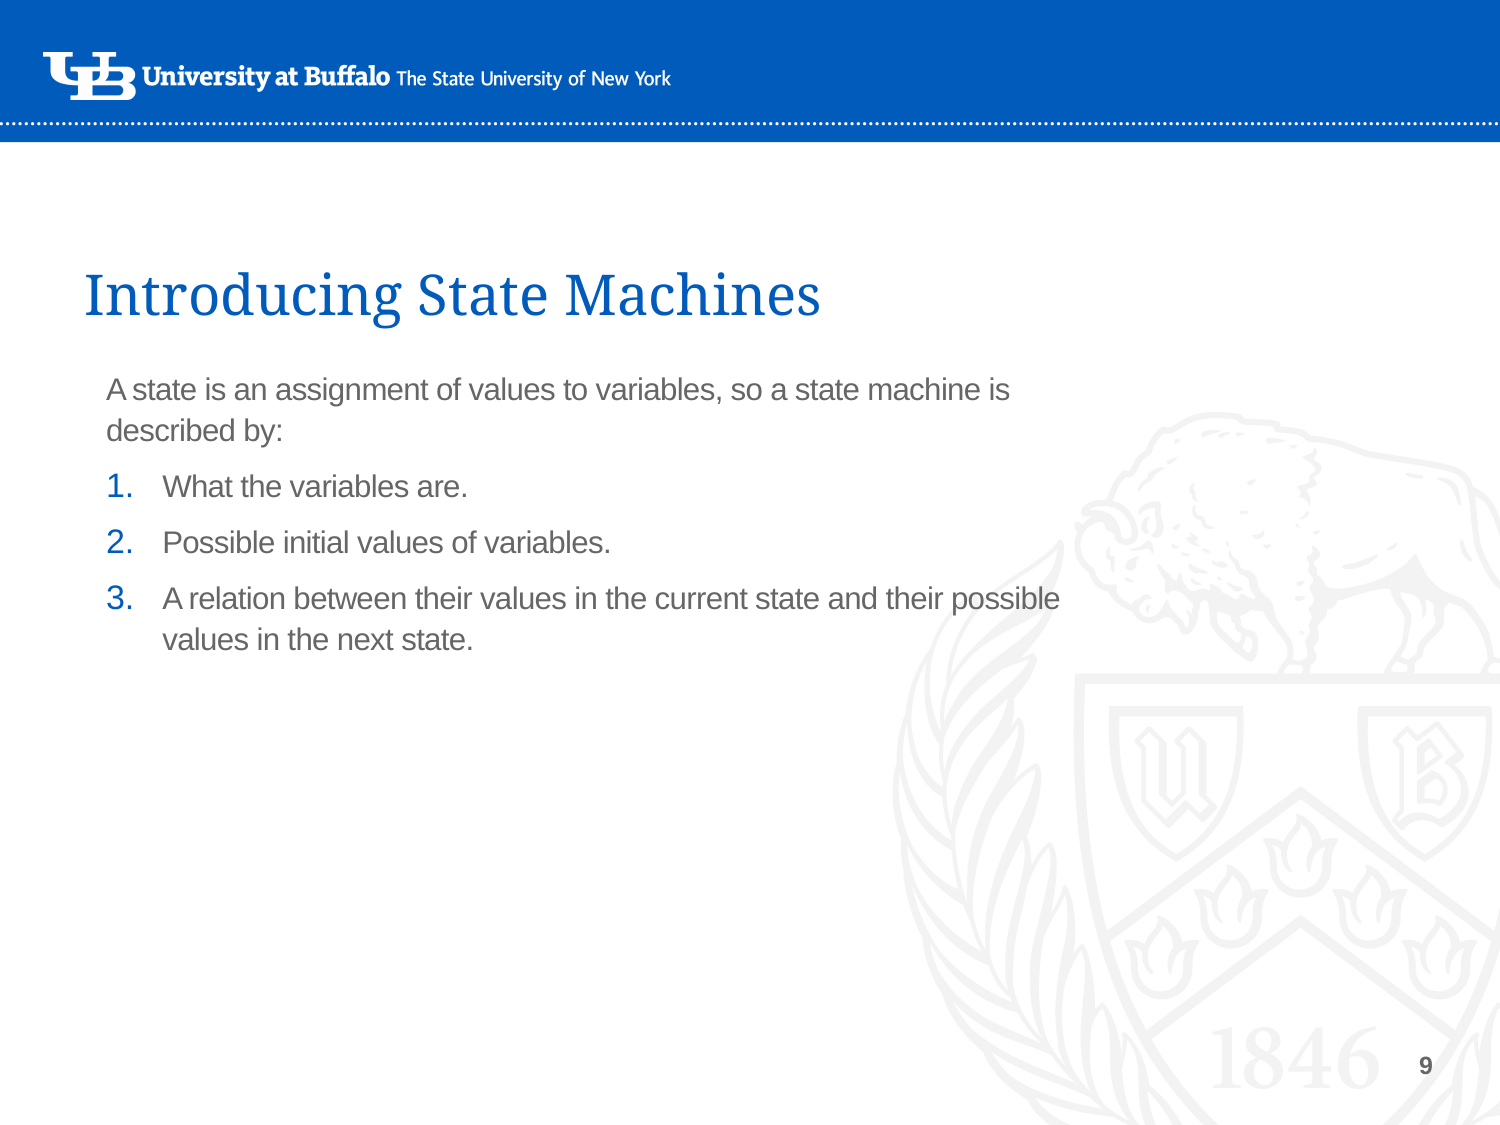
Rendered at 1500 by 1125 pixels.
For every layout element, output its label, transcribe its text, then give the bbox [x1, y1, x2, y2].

title Introducing State Machines [70, 216, 1364, 335]
list A state is an assignment of values to variables, so a state machine is described by: What the variables are. Possible initial values of variables. A relation between their values in the current state and their possible values in the next state. [69, 358, 1123, 971]
picture [0, 0, 1500, 1125]
